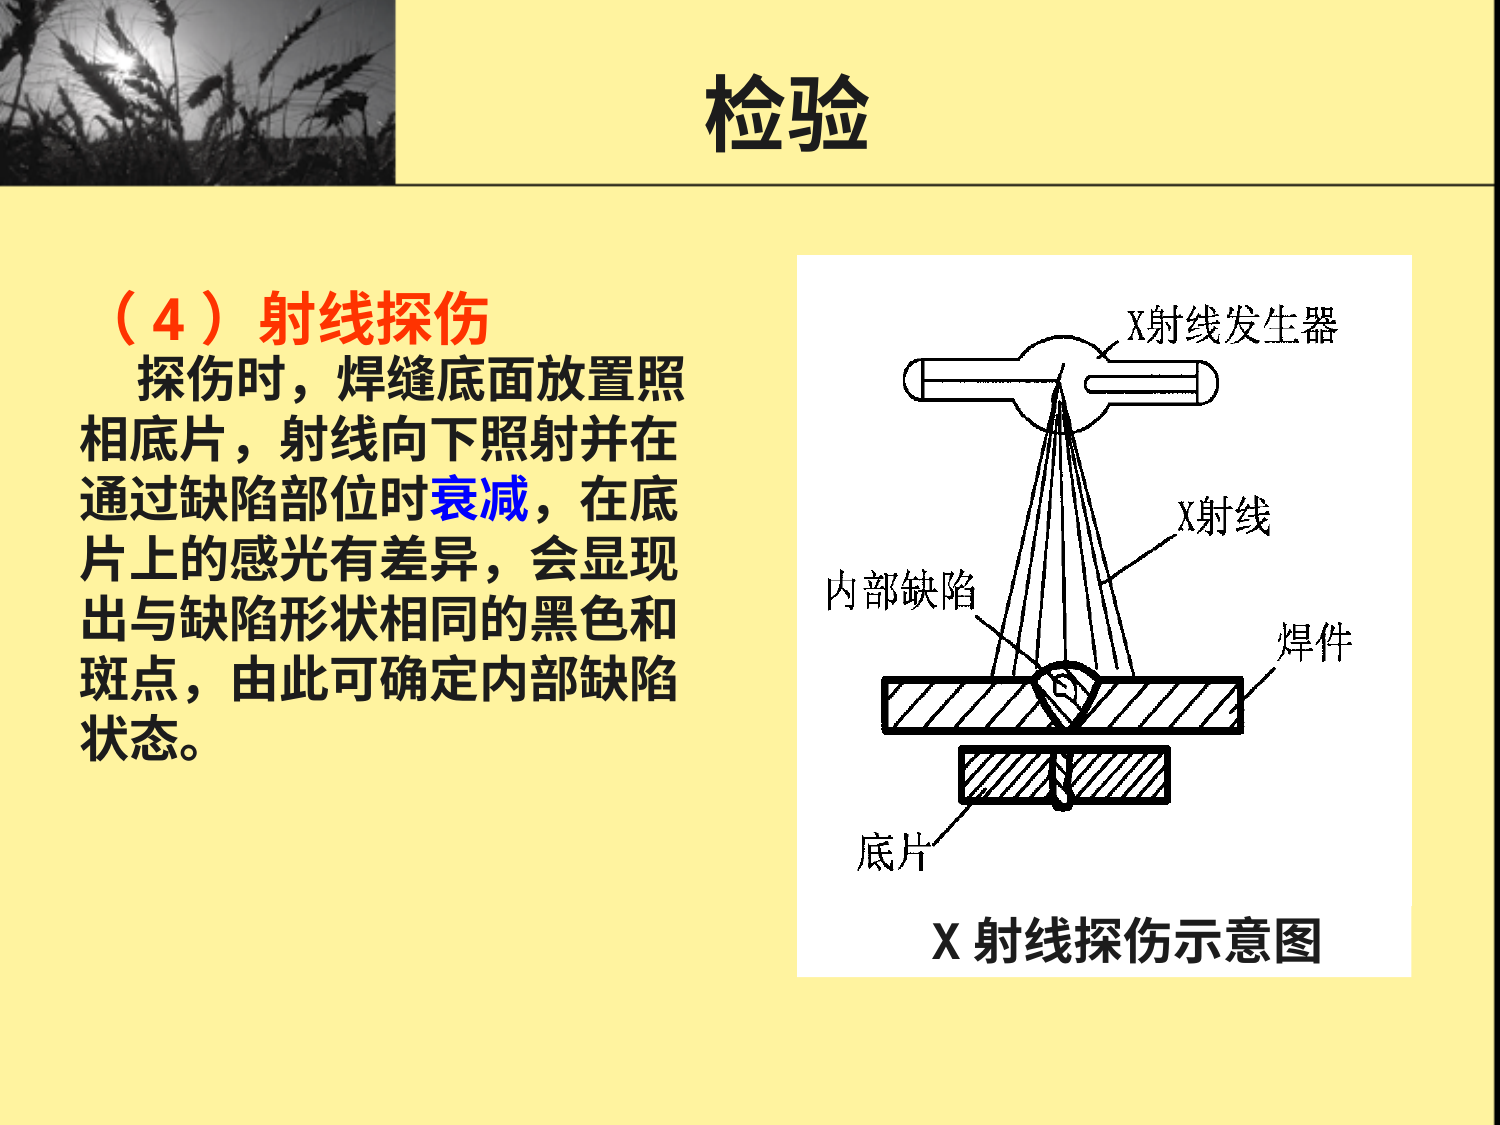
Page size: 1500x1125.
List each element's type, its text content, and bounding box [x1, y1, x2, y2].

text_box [797, 255, 1412, 978]
picture [0, 0, 1500, 1125]
text_box 检验 [513, 54, 1022, 170]
text_box （4）射线探伤 探伤时，焊缝底面放置照相底片，射线向下照射并在通过缺陷部位时衰减，在底片上的感光有差异，会显现出与缺陷形状相同的黑色和斑点，由此可确定内部缺陷状态。 [64, 305, 739, 776]
